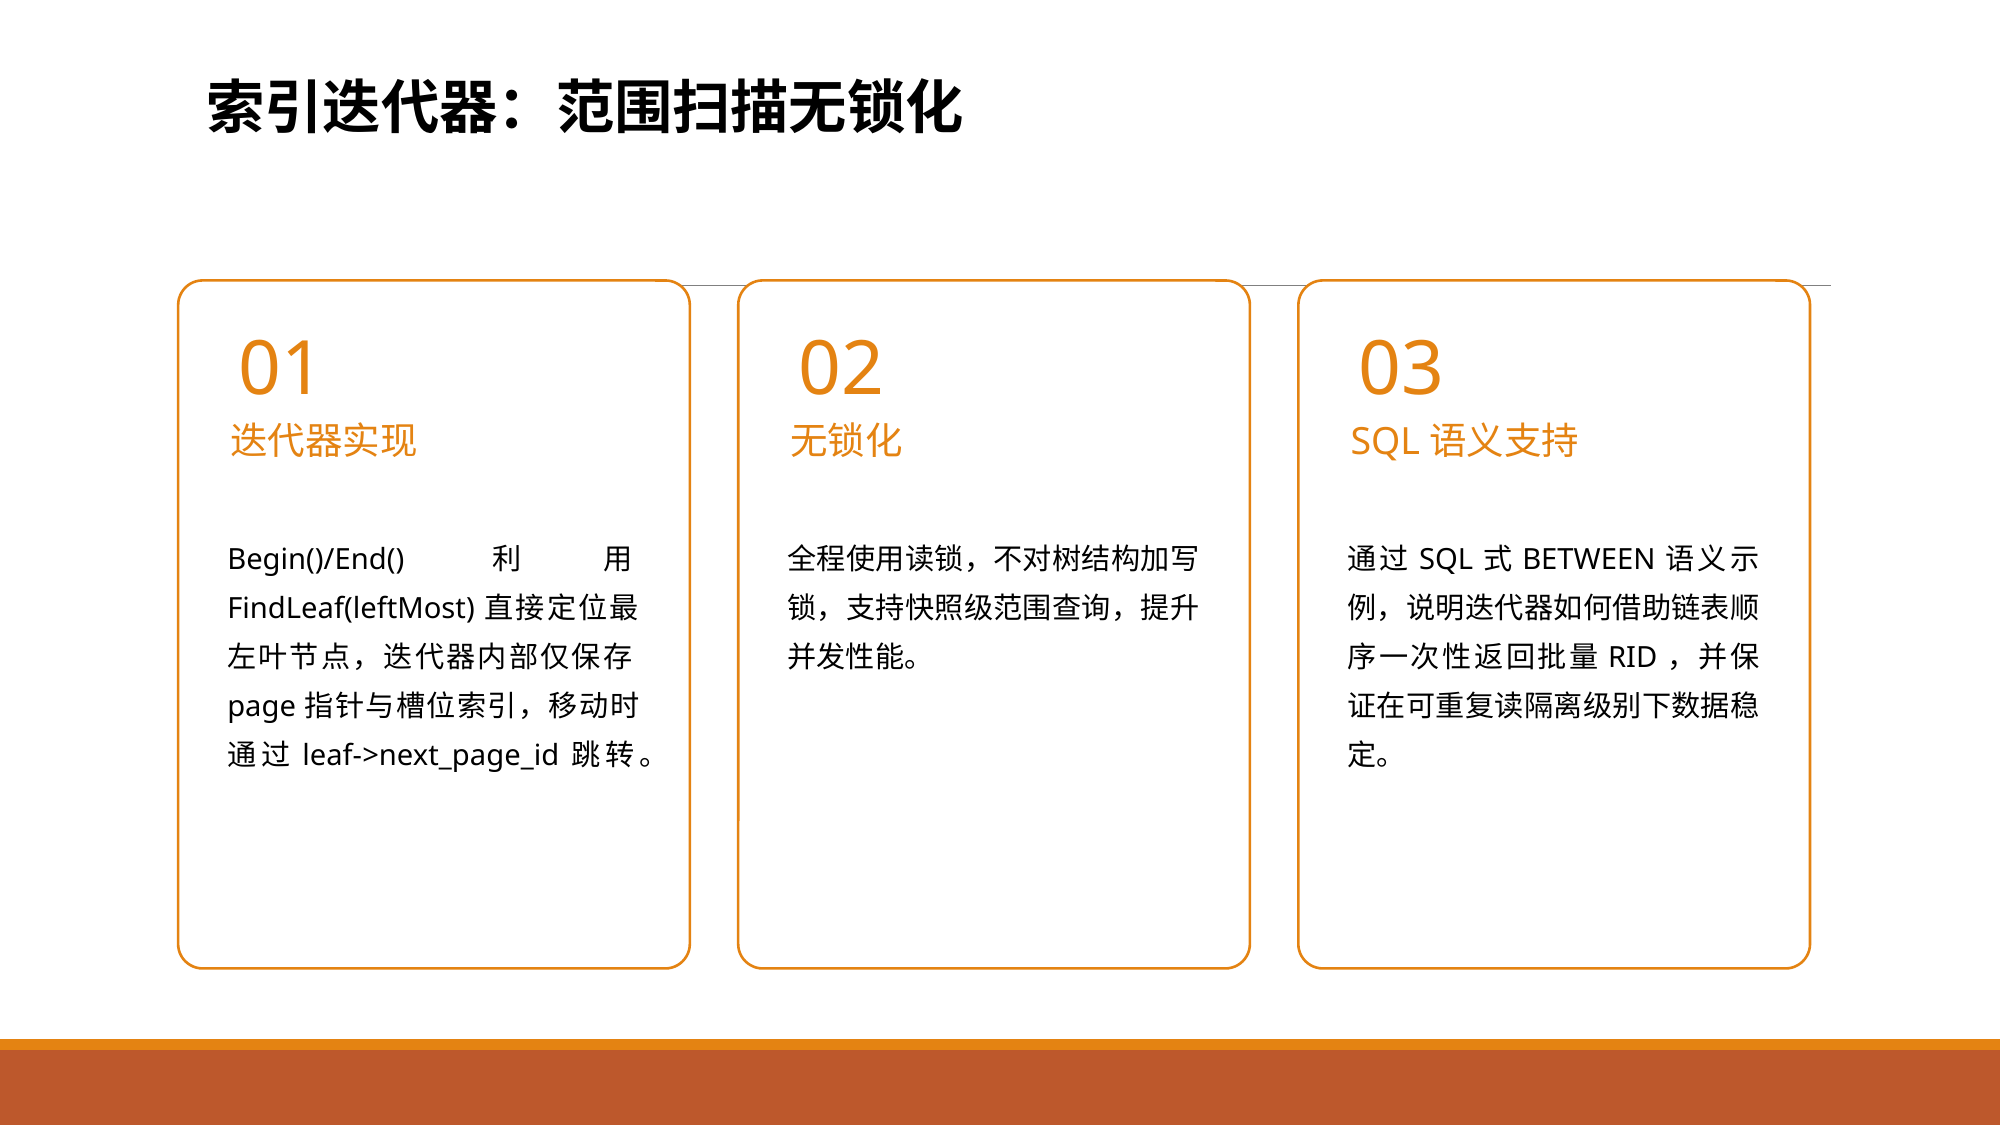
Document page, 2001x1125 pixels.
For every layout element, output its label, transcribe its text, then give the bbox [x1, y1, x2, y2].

text_box SQL语义支持 [1335, 409, 1772, 470]
text_box 全程使用读锁，不对树结构加写锁，支持快照级范围查询，提升并发性能。 [772, 519, 1215, 681]
text_box 02 [783, 312, 934, 409]
text_box 通过SQL式BETWEEN语义示例，说明迭代器如何借助链表顺序一次性返回批量RID，并保证在可重复读隔离级别下数据稳定。 [1332, 519, 1775, 779]
text_box [1298, 280, 1810, 969]
text_box [738, 280, 1250, 969]
text_box [178, 280, 690, 969]
text_box 无锁化 [775, 409, 1212, 470]
text_box 索引迭代器：范围扫描无锁化 [191, 62, 1799, 148]
text_box 03 [1343, 312, 1494, 409]
text_box 01 [223, 312, 353, 409]
text_box Begin()/End()利用FindLeaf(leftMost)直接定位最左叶节点，迭代器内部仅保存page指针与槽位索引，移动时通过leaf->next_page_id跳转。 [212, 519, 655, 779]
text_box 迭代器实现 [215, 409, 652, 470]
